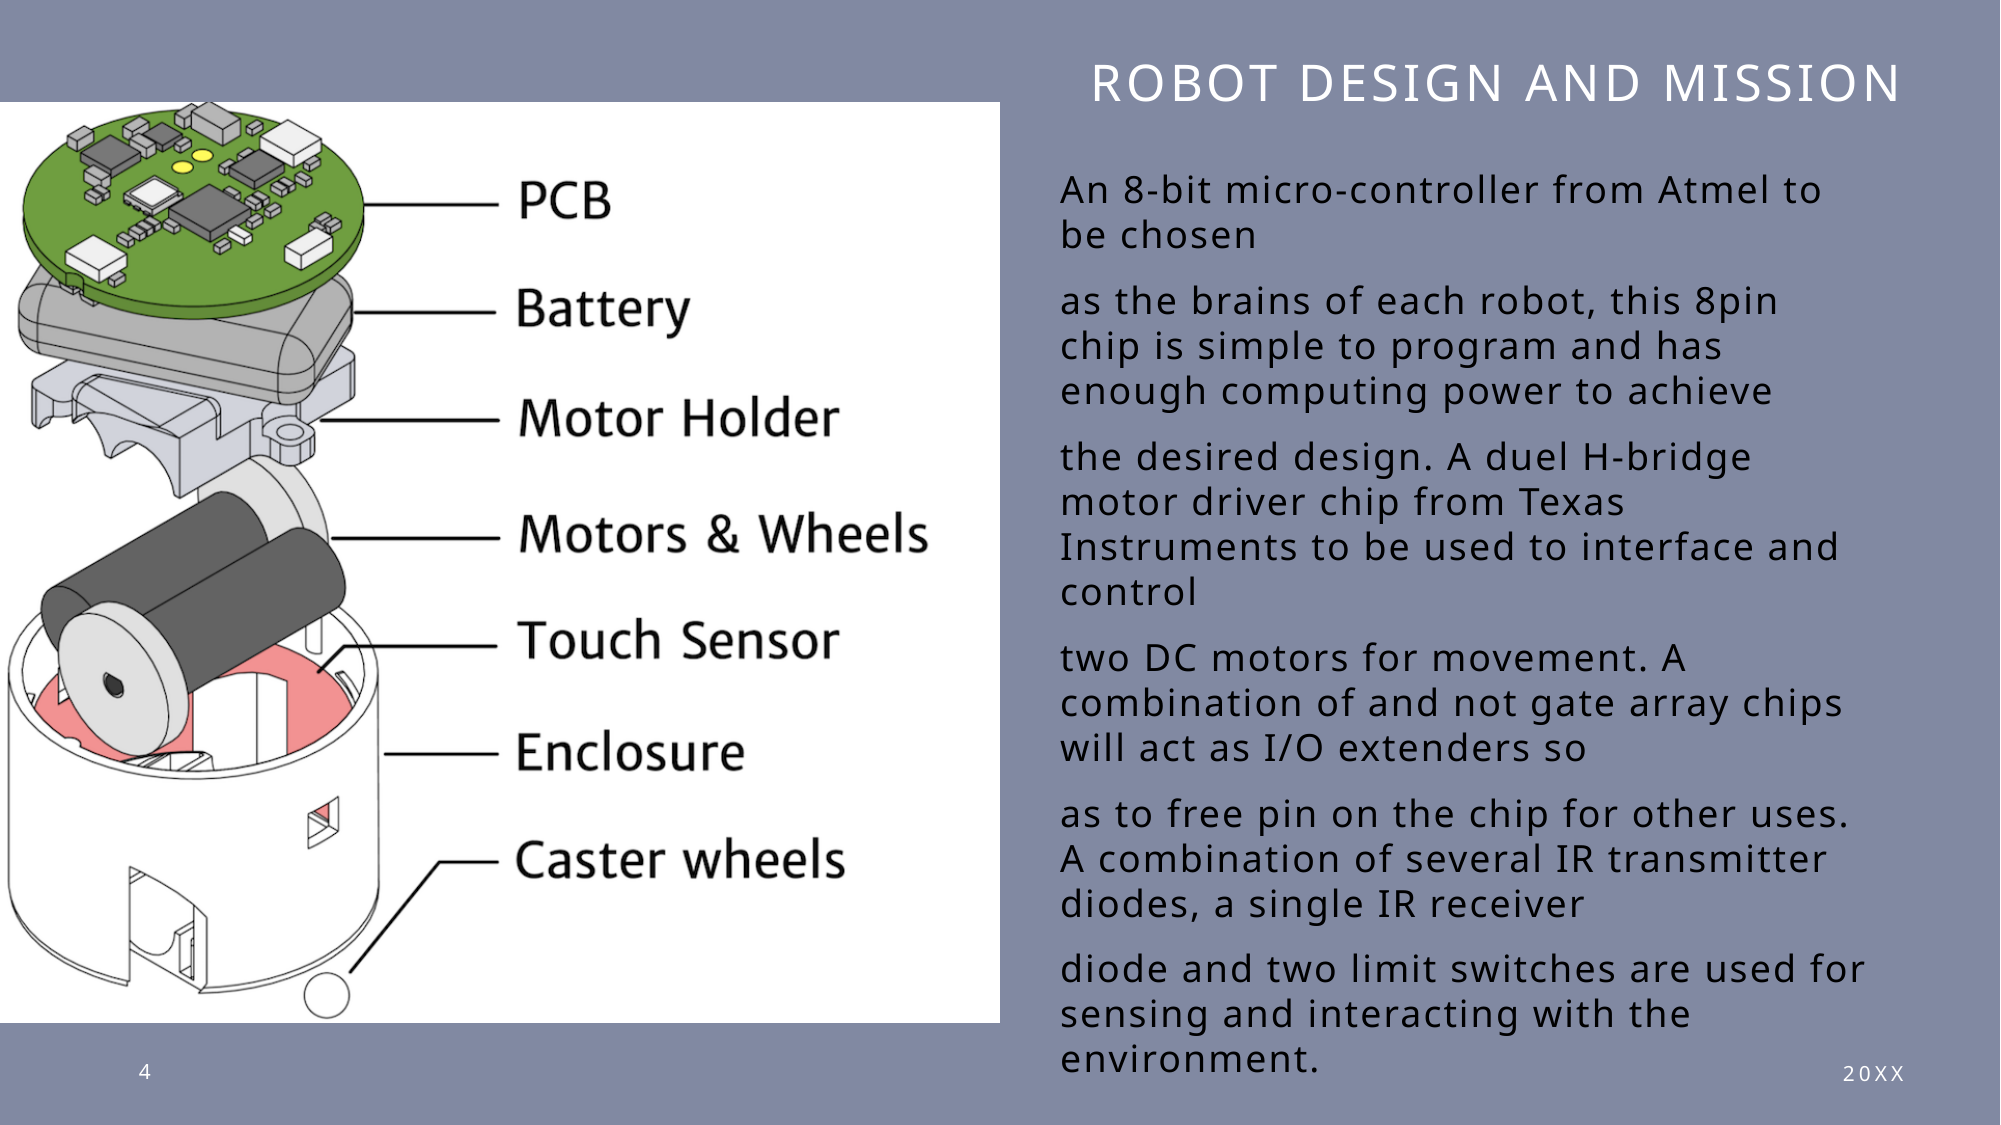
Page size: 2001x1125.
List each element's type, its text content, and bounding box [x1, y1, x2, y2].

picture [0, 102, 1000, 1023]
slide_number 4 [123, 1042, 574, 1103]
slide_number 20XX [1630, 1042, 1919, 1103]
title Robot Design and mission [1076, 50, 1919, 132]
list An 8-bit micro-controller from Atmel to be chosen as the brains of each robot, this 8pin chip is simple to program and has enough computing power to achieve the desired design. A duel H-bridge motor driver chip from Texas Instruments to be used to interface and control two DC motors for movement. A combination of and not gate array chips will act as I/O extenders so as to free pin on the chip for other uses. A combination of several IR transmitter diodes, a single IR receiver diode and two limit switches are used for sensing and interacting with the environment. [1045, 158, 1888, 746]
